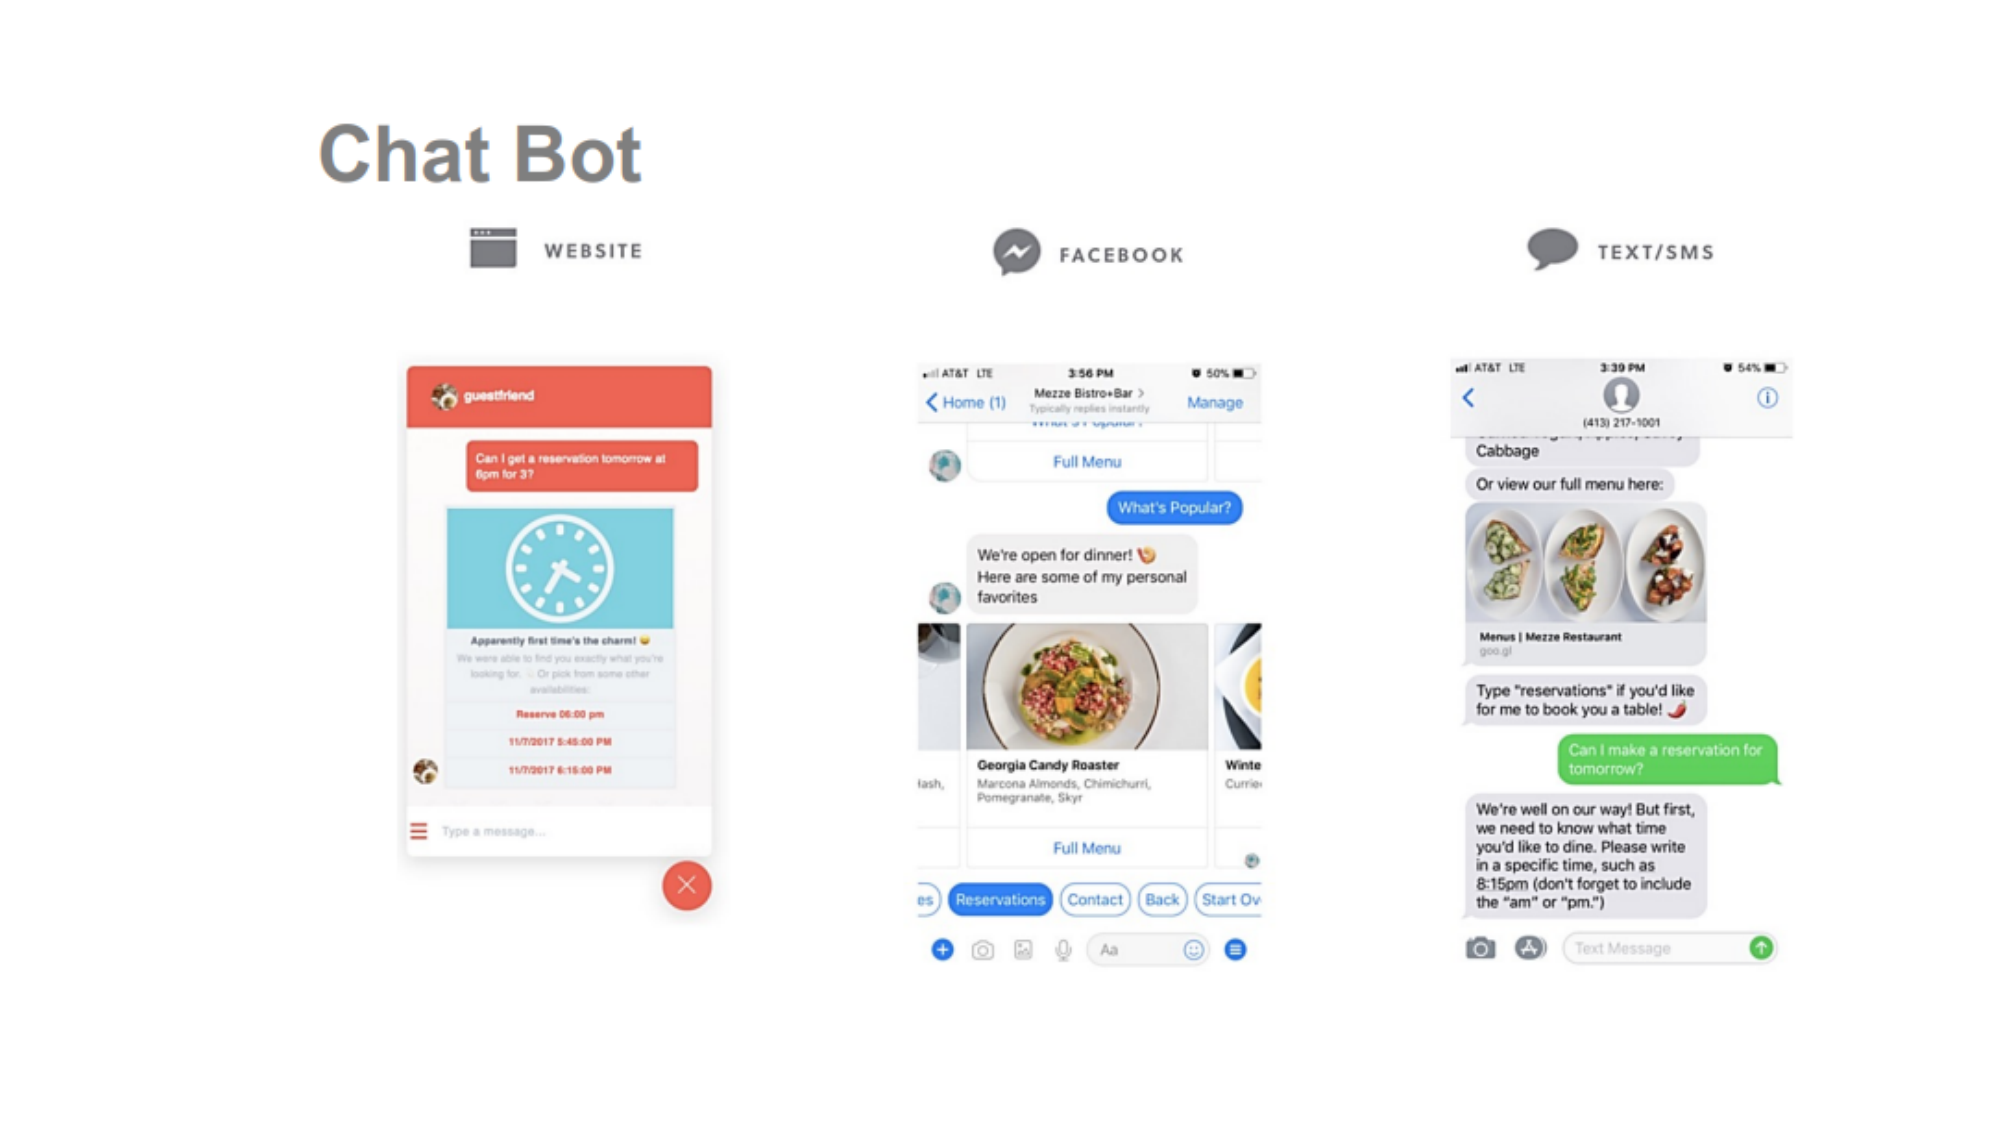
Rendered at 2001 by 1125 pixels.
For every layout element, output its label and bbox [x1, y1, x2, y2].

picture [294, 115, 1828, 979]
